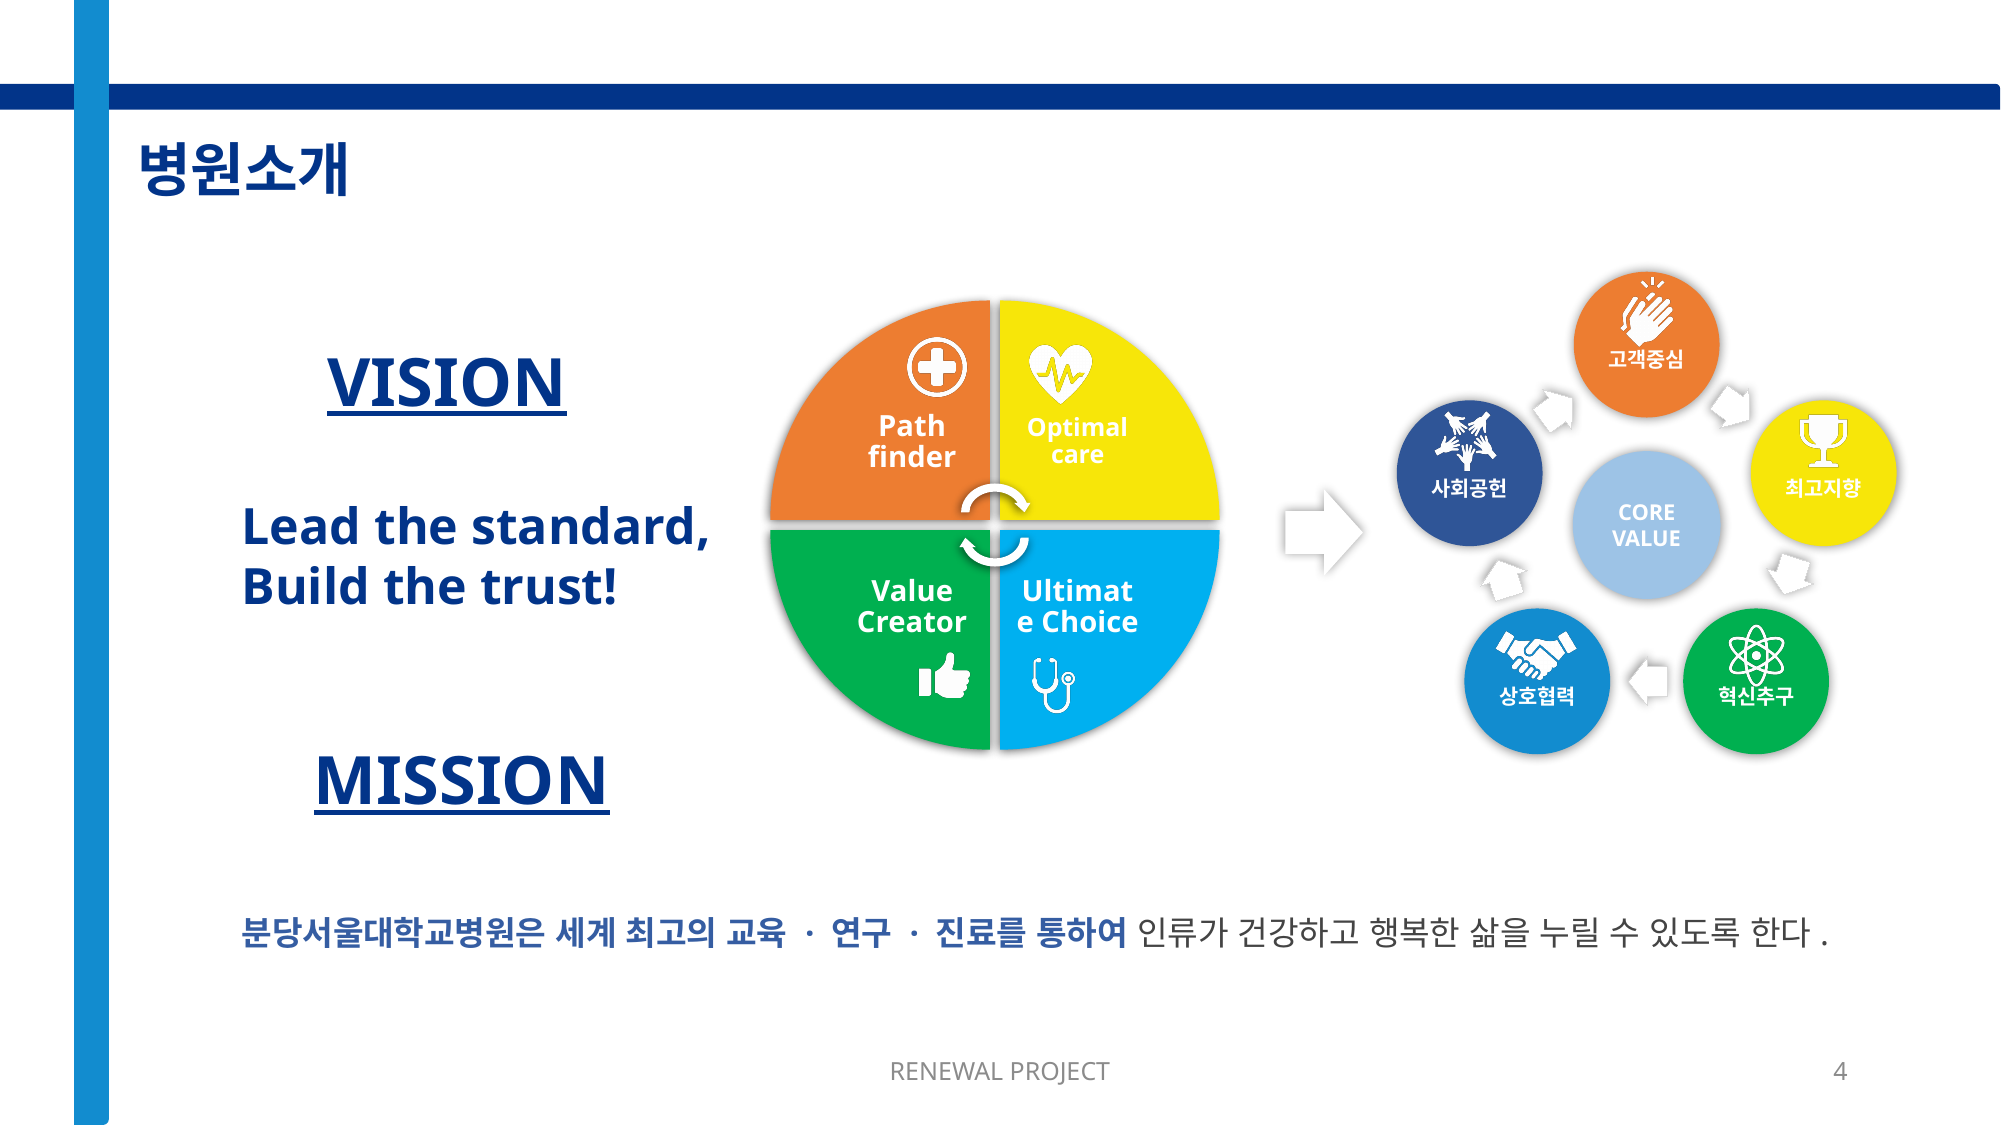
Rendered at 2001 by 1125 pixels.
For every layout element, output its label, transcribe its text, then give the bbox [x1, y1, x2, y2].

text_box 병원소개 [108, 125, 380, 211]
text_box Lead the standard, Build the trust! [226, 487, 602, 623]
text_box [602, 271, 1388, 779]
text_box 분당서울대학교병원은 세계 최고의 교육 · 연구 · 진료를 통하여 인류가 건강하고 행복한 삶을 누릴 수 있도록 한다. [226, 904, 1916, 960]
text_box MISSION [298, 730, 636, 826]
slide_number 4 [1412, 1042, 1863, 1103]
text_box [1316, 271, 1977, 755]
text_box VISION [312, 332, 584, 427]
footer RENEWAL PROJECT [662, 1042, 1338, 1103]
